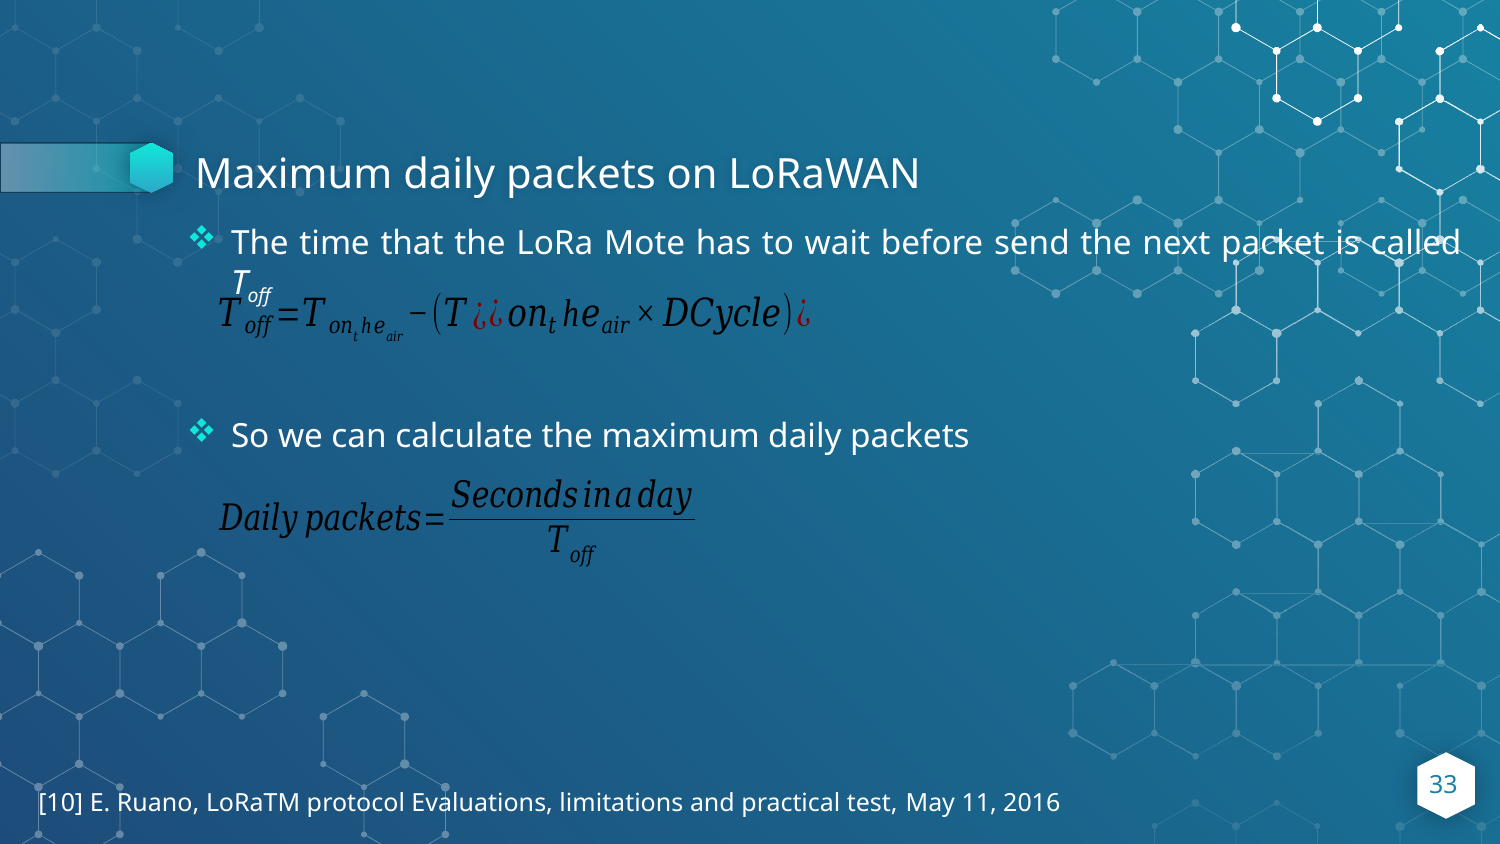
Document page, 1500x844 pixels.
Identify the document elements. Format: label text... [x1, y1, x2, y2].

text_box The time that the LoRa Mote has to wait before send the next packet is called Toff [186, 221, 1464, 271]
text_box So we can calculate the maximum daily packets [186, 414, 1464, 481]
title Maximum daily packets on LoRaWAN [194, 145, 1500, 204]
text_box [10] E. Ruano, LoRaTM protocol Evaluations, limitations and practical test, May 11, 2016 [23, 778, 1279, 824]
slide_number 33 [1414, 752, 1473, 819]
